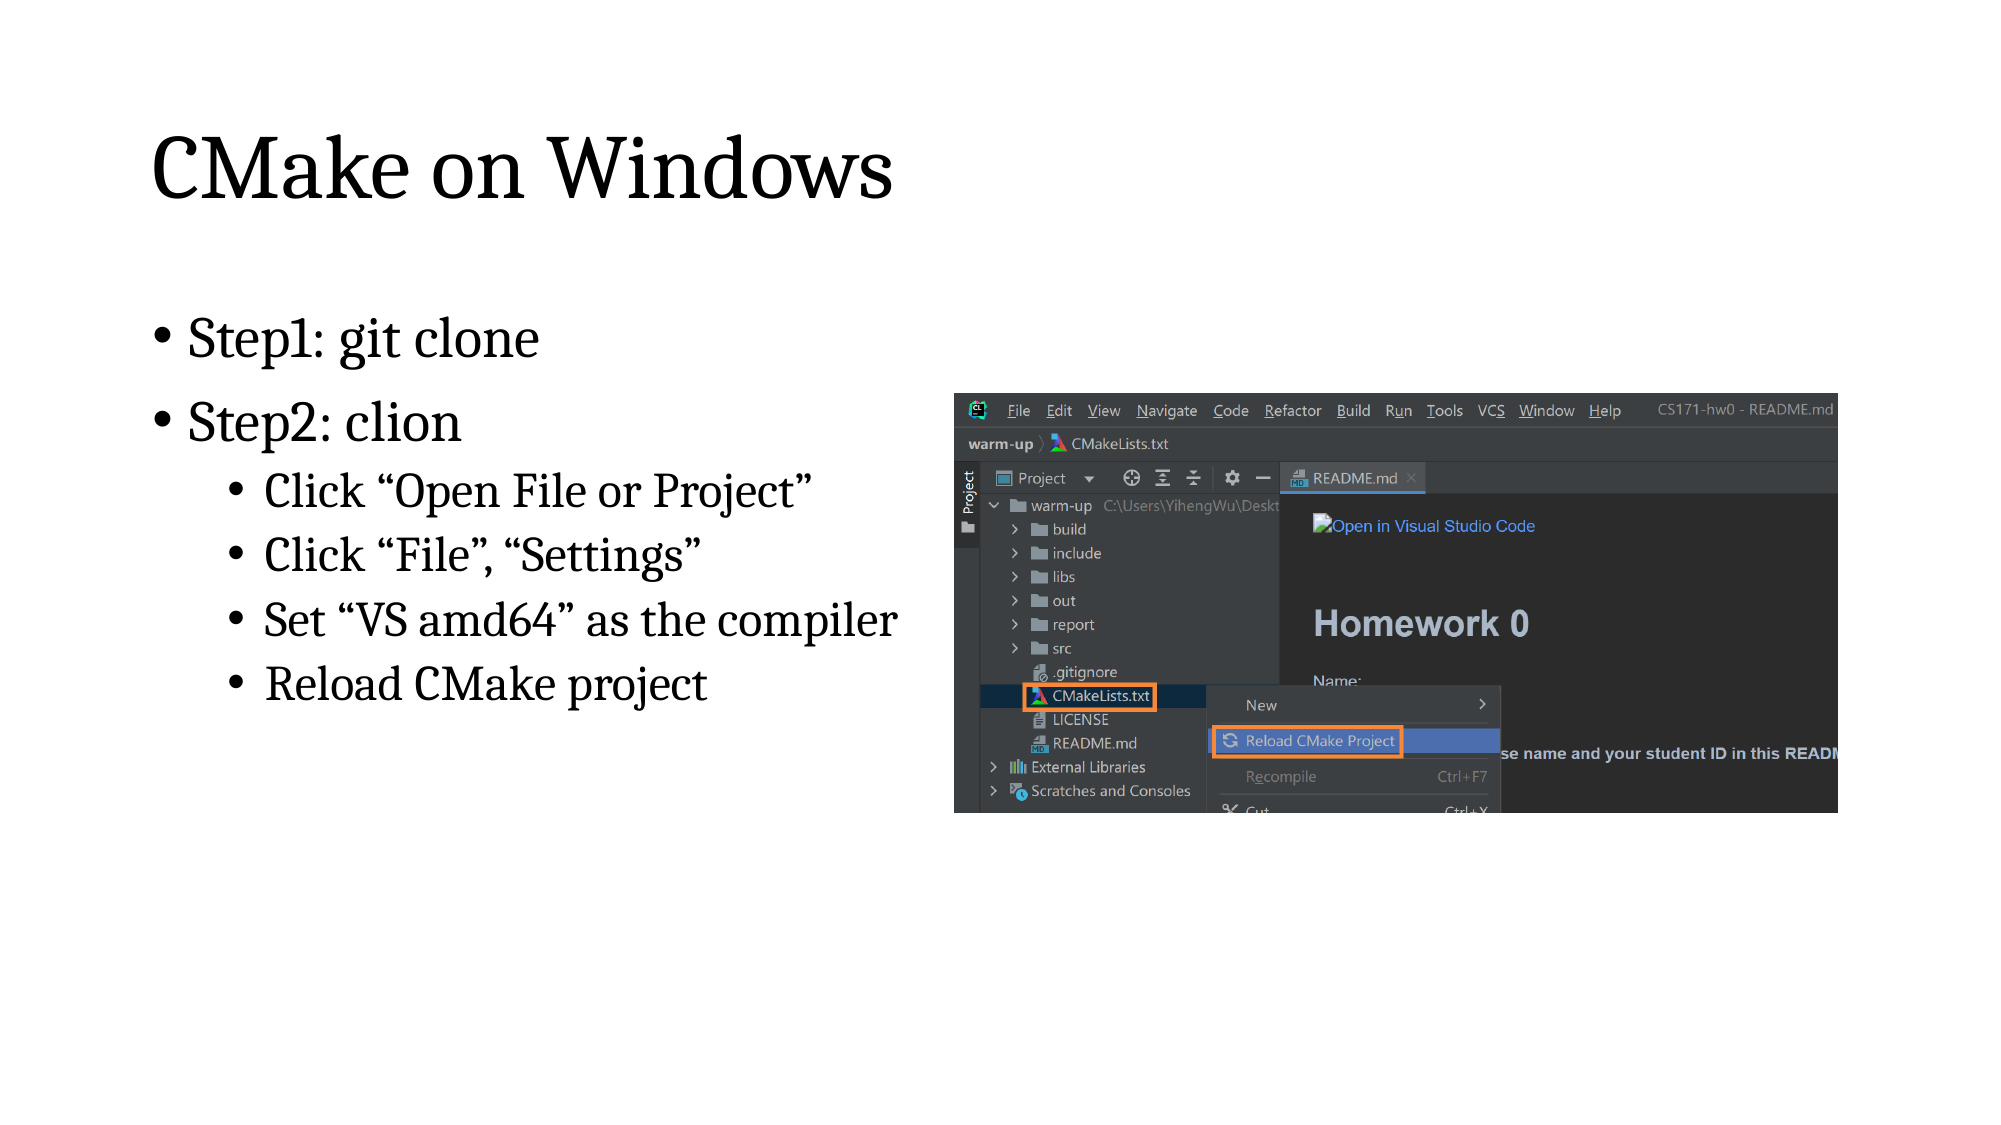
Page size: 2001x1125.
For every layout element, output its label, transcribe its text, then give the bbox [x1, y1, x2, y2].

title CMake on Windows [137, 59, 1863, 278]
picture [954, 393, 1838, 813]
list Step1: git clone Step2: clion Click “Open File or Project” Click “File”, “Settings” Set “VS amd64” as the compiler Reload CMake project [137, 299, 1863, 1014]
